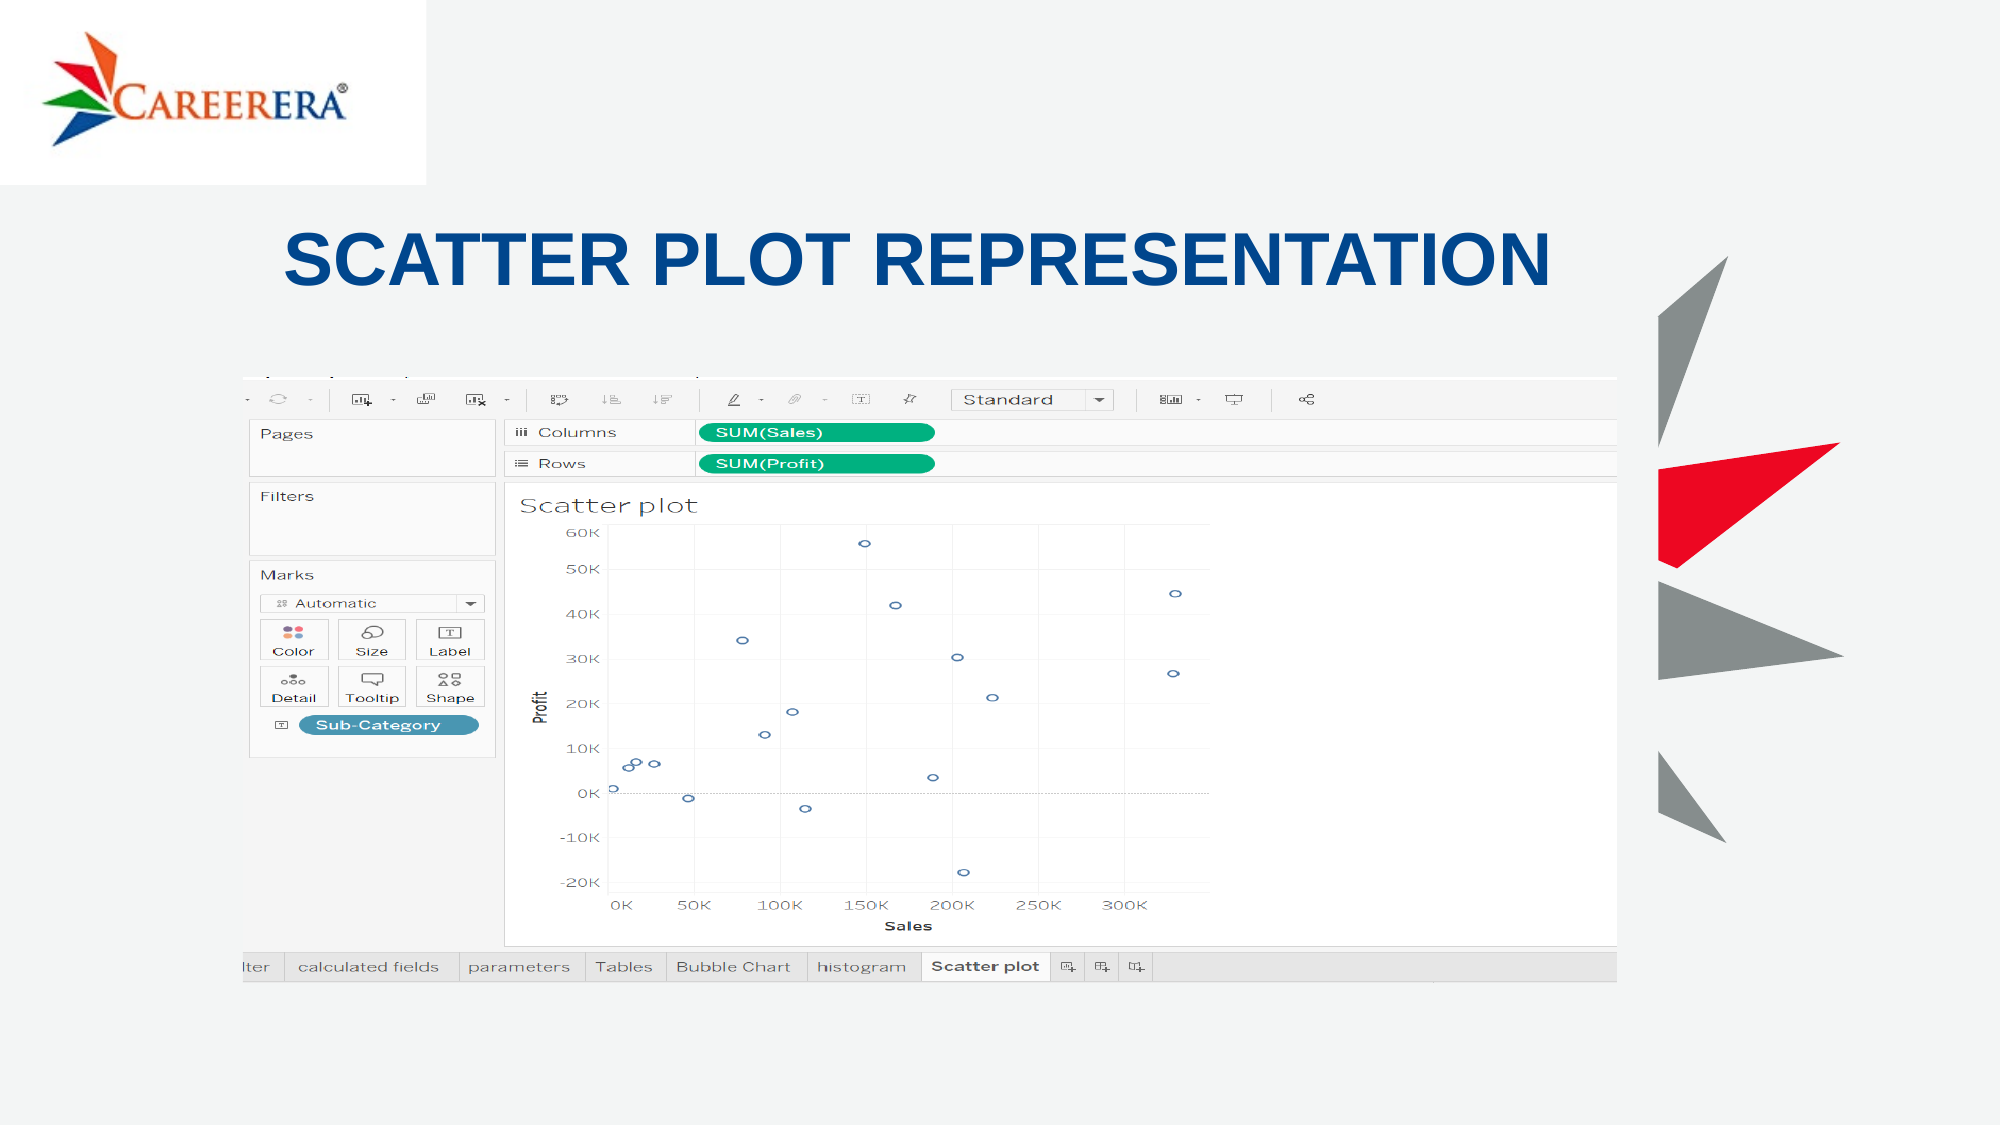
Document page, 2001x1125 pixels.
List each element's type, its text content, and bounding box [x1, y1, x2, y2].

picture [0, 0, 427, 186]
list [242, 377, 1618, 983]
title SCATTER PLOT REPRESENTATION [166, 203, 1650, 320]
